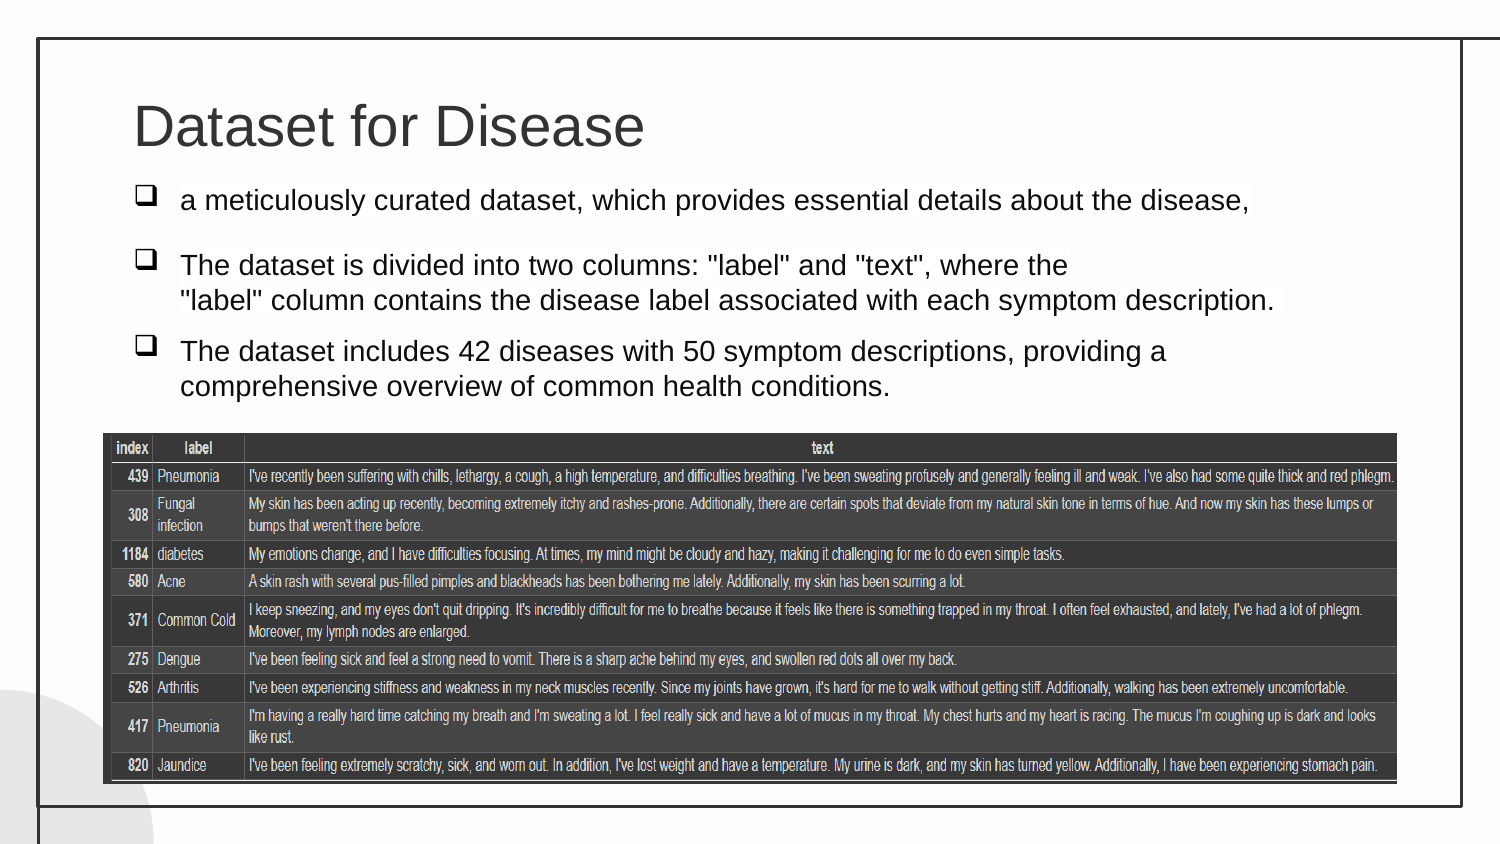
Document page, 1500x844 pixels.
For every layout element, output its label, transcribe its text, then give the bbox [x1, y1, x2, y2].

title Dataset for Disease [118, 72, 1384, 167]
picture [102, 433, 1397, 785]
text_box The dataset is divided into two columns: "label" and "text", where the "label" column contains the disease label associated with each symptom description. [118, 239, 1360, 324]
text_box a meticulously curated dataset, which provides essential details about the disease, [118, 174, 1360, 224]
text_box The dataset includes 42 diseases with 50 symptom descriptions, providing a comprehensive overview of common health conditions. [118, 324, 1301, 410]
